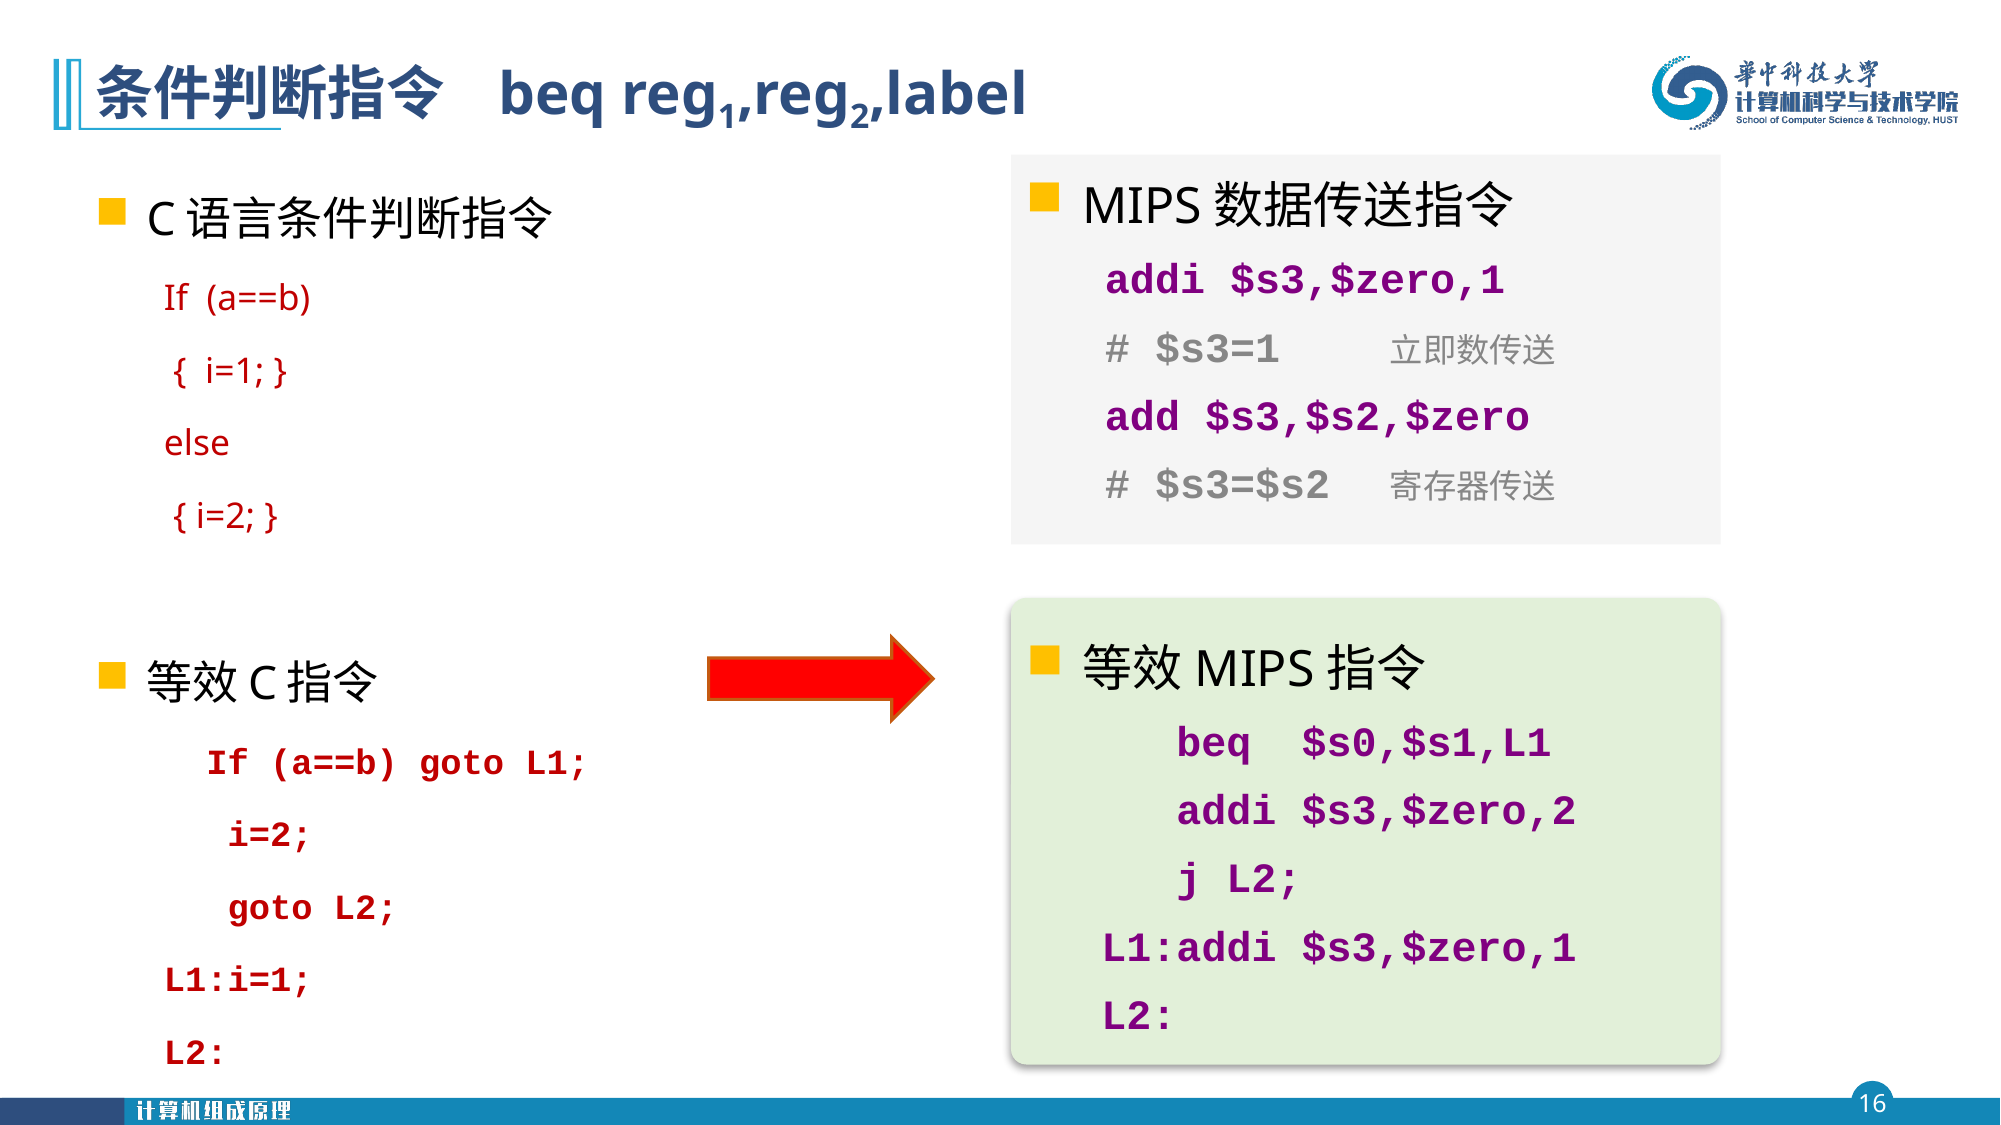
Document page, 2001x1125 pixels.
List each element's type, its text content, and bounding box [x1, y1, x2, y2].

list C语言条件判断指令 If (a==b) { i=1; } else { i=2; } 等效C指令 If (a==b) goto L1; i=2; goto L2; L1:i=1; L2: [80, 154, 821, 1080]
text_box MIPS数据传送指令 addi $s3,$zero,1 # $s3=1 立即数传送 add $s3,$s2,$zero # $s3=$s2 寄存器传送 [1011, 154, 1721, 545]
text_box [707, 633, 936, 724]
picture [1805, 56, 1958, 130]
title 条件判断指令 beq reg1,reg2,label [80, 42, 1805, 144]
text_box [1009, 596, 1722, 1066]
text_box 等效MIPS指令 beq $s0,$s1,L1 addi $s3,$zero,2 j L2; L1:addi $s3,$zero,1 L2: [1011, 616, 1696, 1090]
